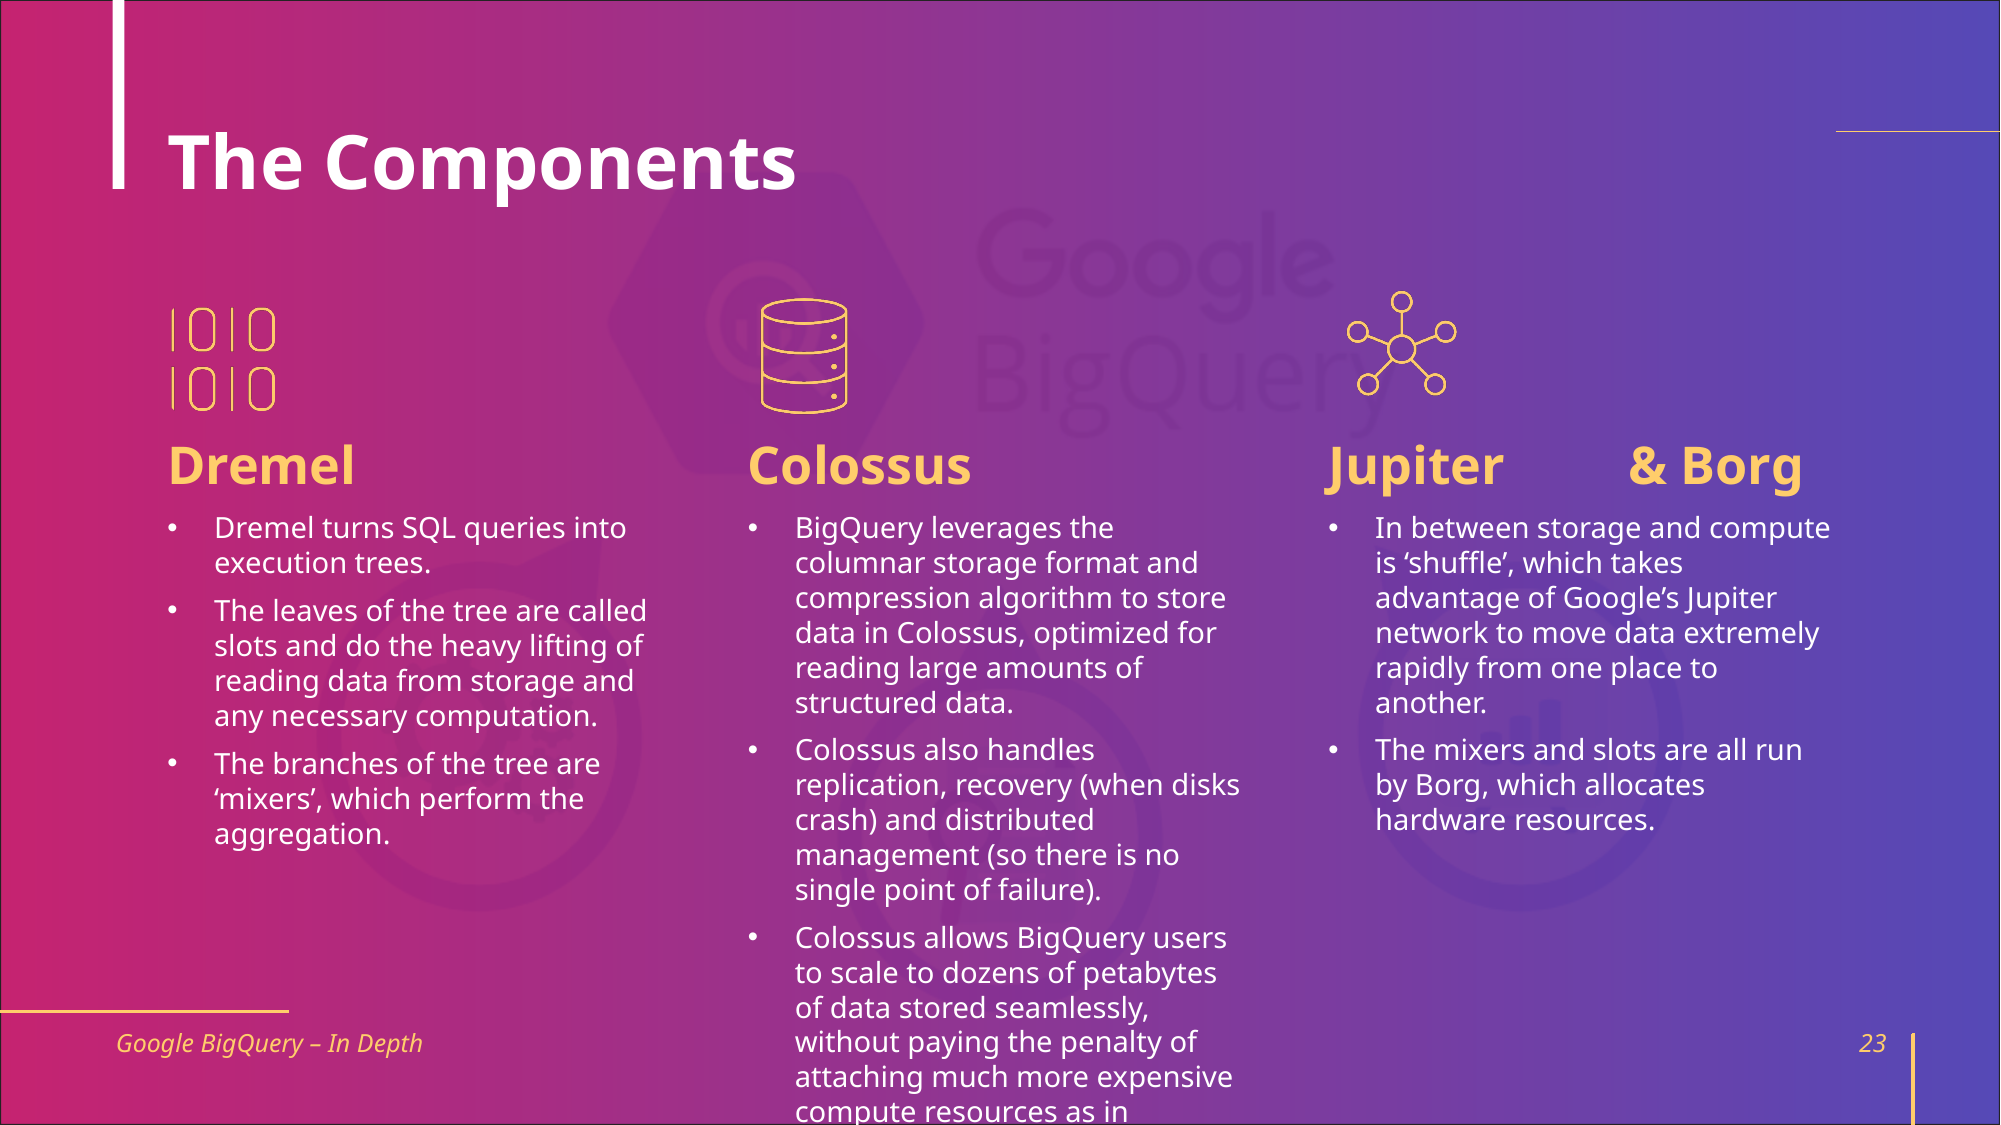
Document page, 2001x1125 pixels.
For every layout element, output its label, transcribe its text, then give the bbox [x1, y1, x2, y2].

list Dremel [152, 432, 687, 501]
list BigQuery leverages the columnar storage format and compression algorithm to store data in Colossus, optimized for reading large amounts of structured data. Colossus also handles replication, recovery (when disks crash) and distributed management (so there is no single point of failure). Colossus allows BigQuery users to scale to dozens of petabytes of data stored seamlessly, without paying the penalty of attaching much more expensive compute resources as in traditional data warehouses. [732, 501, 1268, 1049]
picture [152, 288, 294, 431]
list In between storage and compute is ‘shuffle’, which takes advantage of Google’s Jupiter network to move data extremely rapidly from one place to another. The mixers and slots are all run by Borg, which allocates hardware resources. [1313, 501, 1848, 945]
list Jupiter & Borg [1313, 432, 1848, 501]
list Colossus [732, 432, 1268, 501]
title The Components [152, 99, 930, 214]
list Dremel turns SQL queries into execution trees. The leaves of the tree are called slots and do the heavy lifting of reading data from storage and any necessary computation. The branches of the tree are ‘mixers’, which perform the aggregation. [152, 501, 687, 992]
picture [1330, 271, 1473, 415]
slide_number 23 [1451, 1015, 1902, 1075]
picture [732, 283, 876, 426]
footer Google BigQuery – In Depth [100, 1015, 636, 1075]
